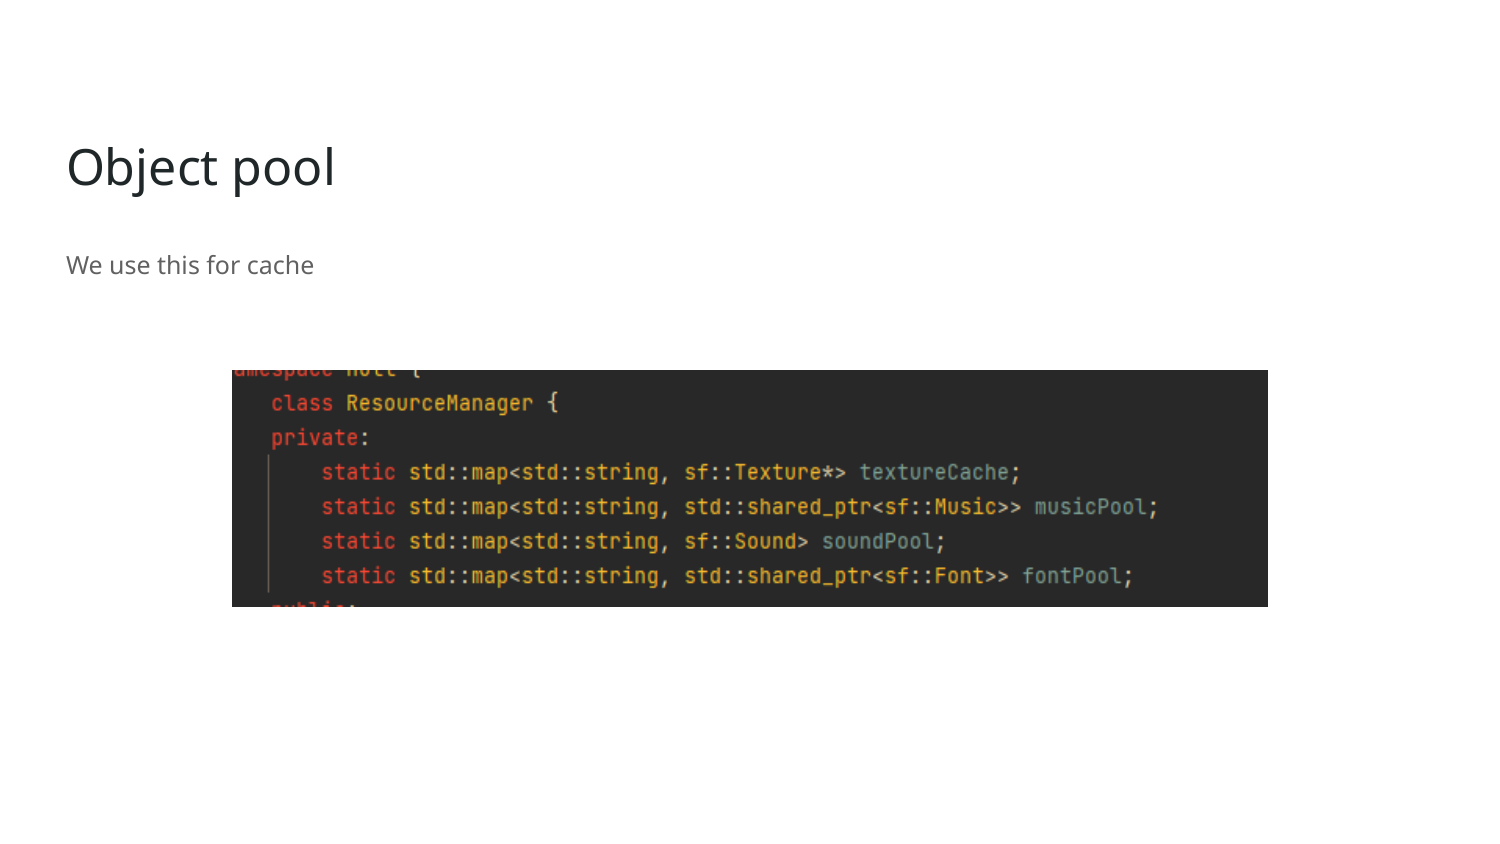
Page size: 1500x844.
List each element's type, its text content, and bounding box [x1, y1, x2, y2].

title Object pool [51, 91, 512, 216]
picture [232, 370, 1268, 607]
list We use this for cache [51, 227, 512, 750]
